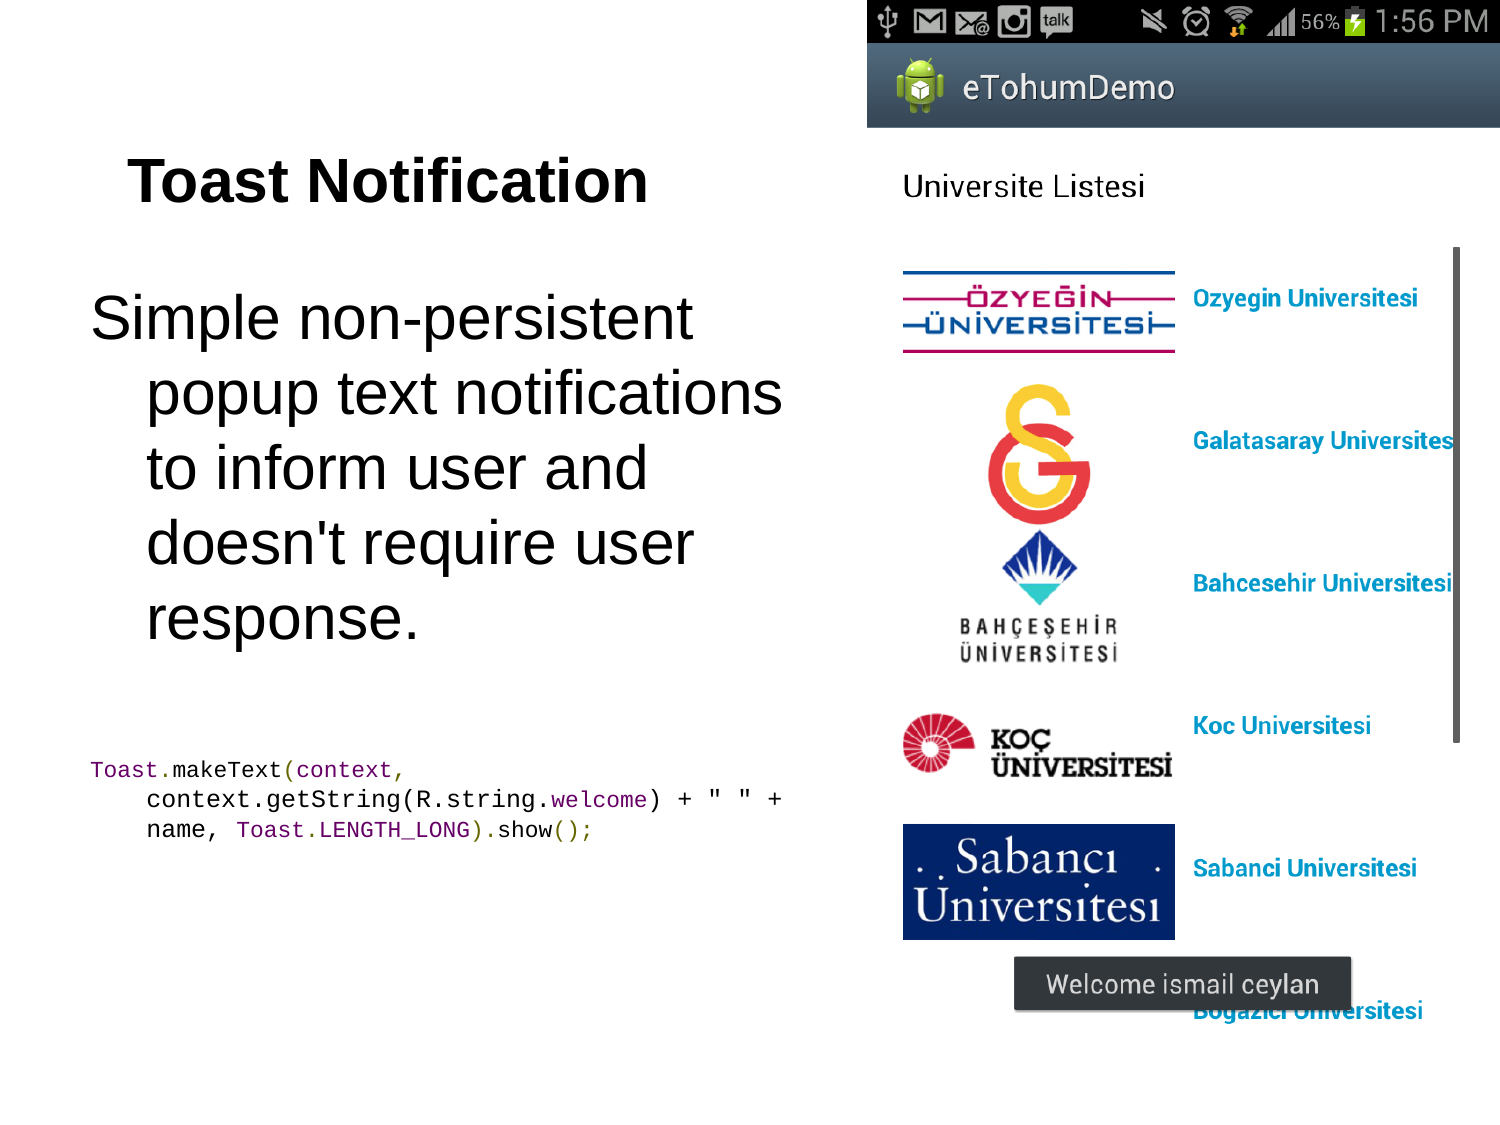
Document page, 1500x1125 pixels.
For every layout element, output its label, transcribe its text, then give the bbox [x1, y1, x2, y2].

title Toast Notification [75, 14, 867, 233]
list Simple non-persistent popup text notifications to inform user and doesn't require user response. Toast.makeText(context, context.getString(R.string.welcome) + " " + name, Toast.LENGTH_LONG).show(); [75, 262, 837, 1125]
text_box [867, 0, 1500, 1125]
